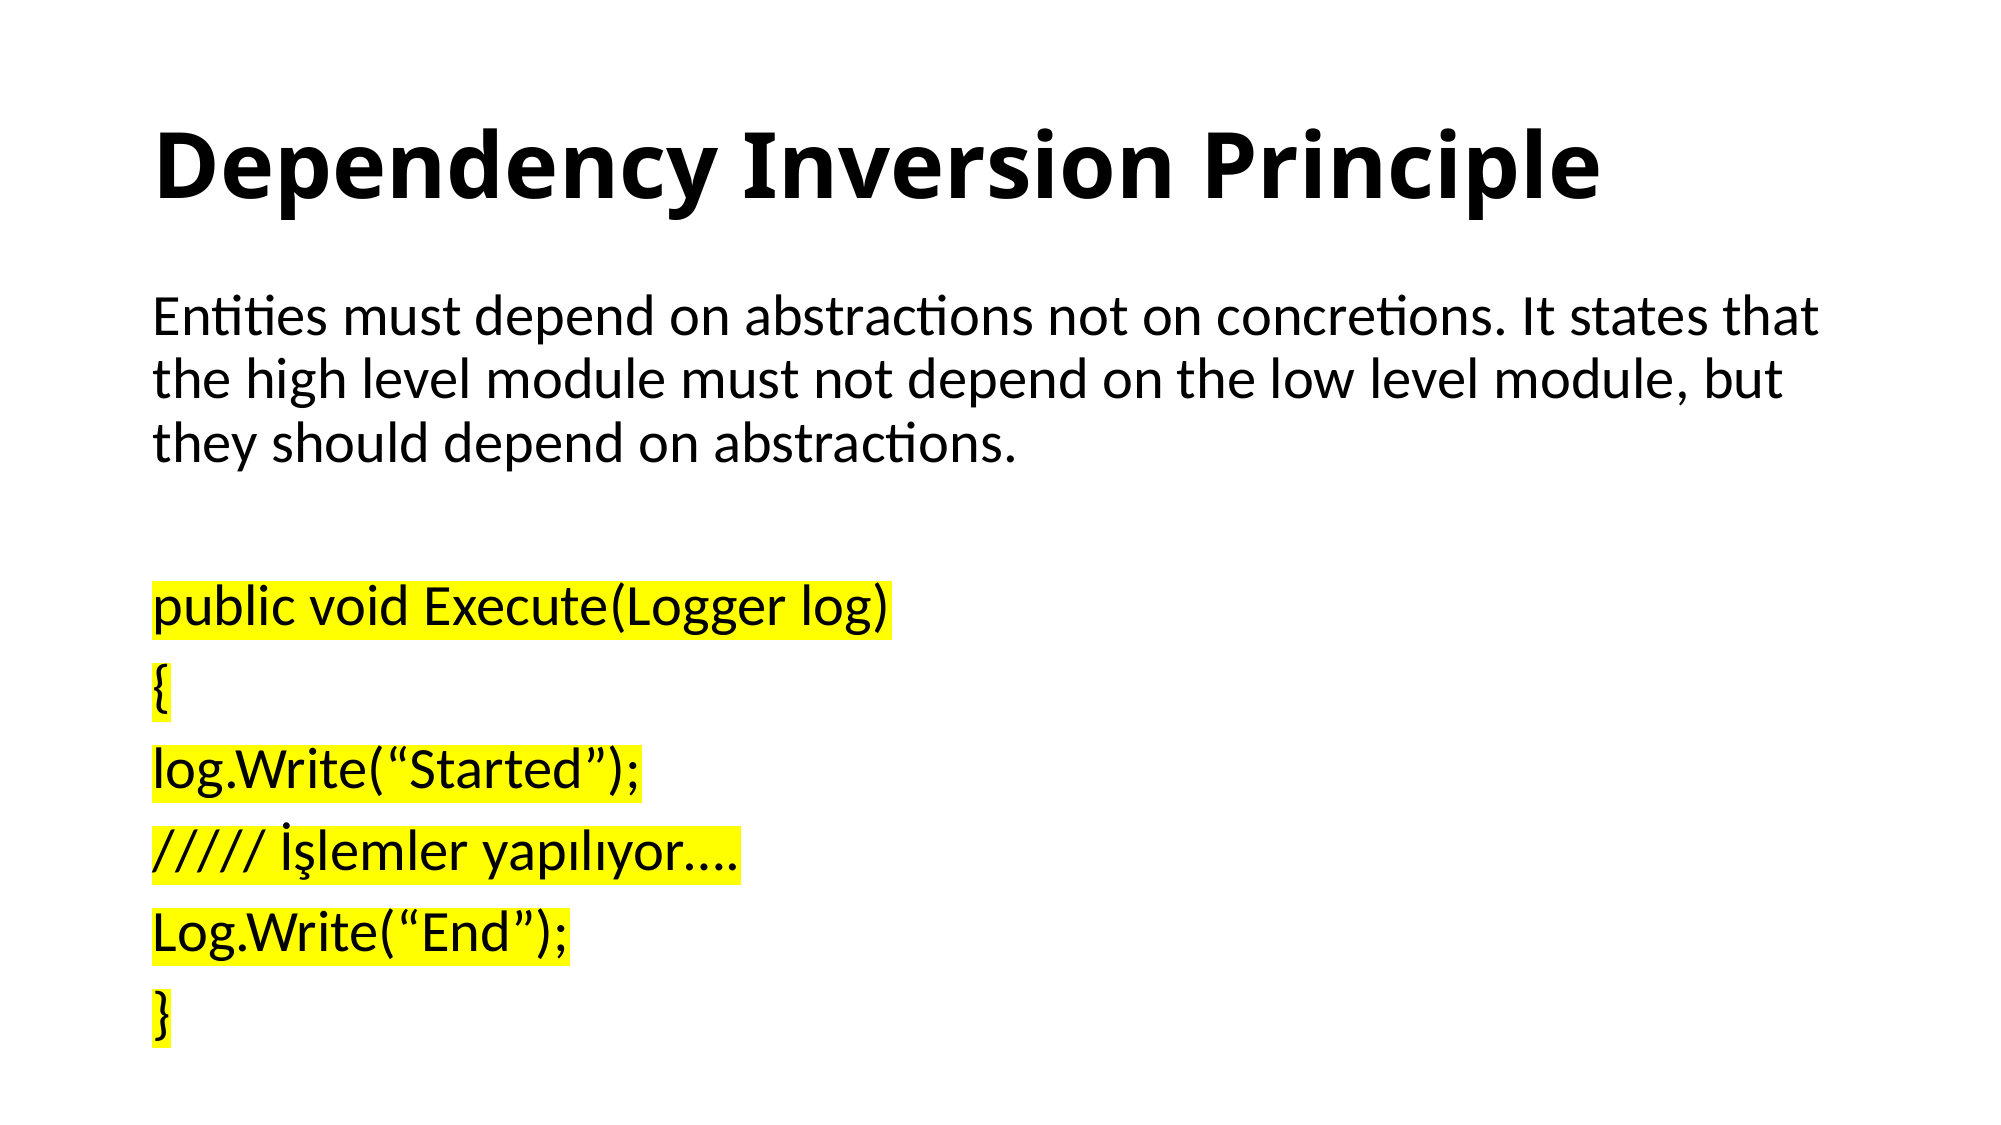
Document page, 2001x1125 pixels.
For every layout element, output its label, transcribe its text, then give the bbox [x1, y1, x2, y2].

list Entities must depend on abstractions not on concretions. It states that the high level module must not depend on the low level module, but they should depend on abstractions. public void Execute(Logger log) { log.Write(“Started”); ///// İşlemler yapılıyor…. Log.Write(“End”); } [137, 277, 1863, 1058]
title Dependency Inversion Principle [137, 59, 1863, 277]
